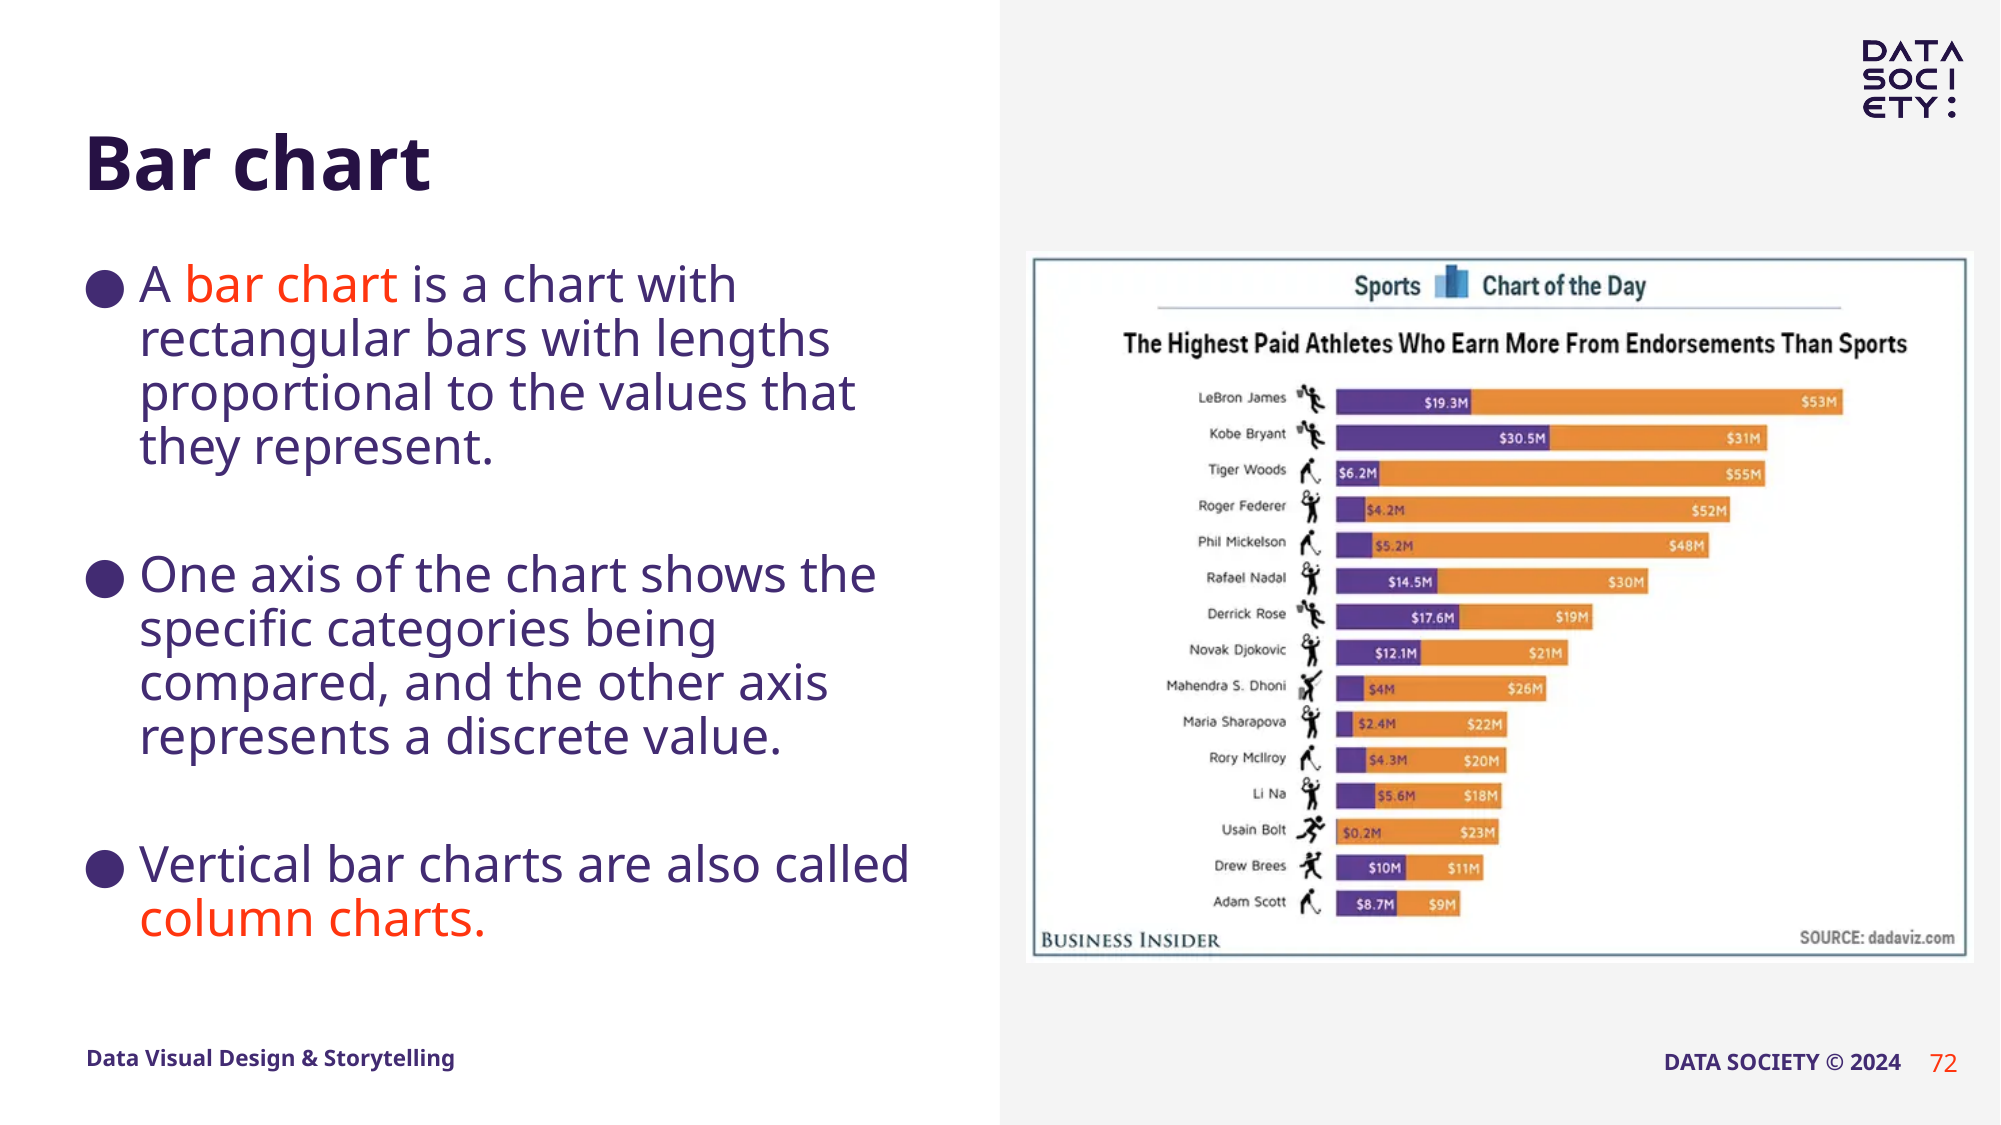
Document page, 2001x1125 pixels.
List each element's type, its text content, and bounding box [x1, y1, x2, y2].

picture [1025, 251, 1974, 963]
picture [1863, 40, 1964, 118]
title Bar chart [68, 87, 1932, 213]
list A bar chart is a chart with rectangular bars with lengths proportional to the values that they represent. One axis of the chart shows the specific categories being compared, and the other axis represents a discrete value. Vertical bar charts are also called column charts. [68, 252, 943, 1000]
slide_number 72 [1853, 1033, 1974, 1097]
